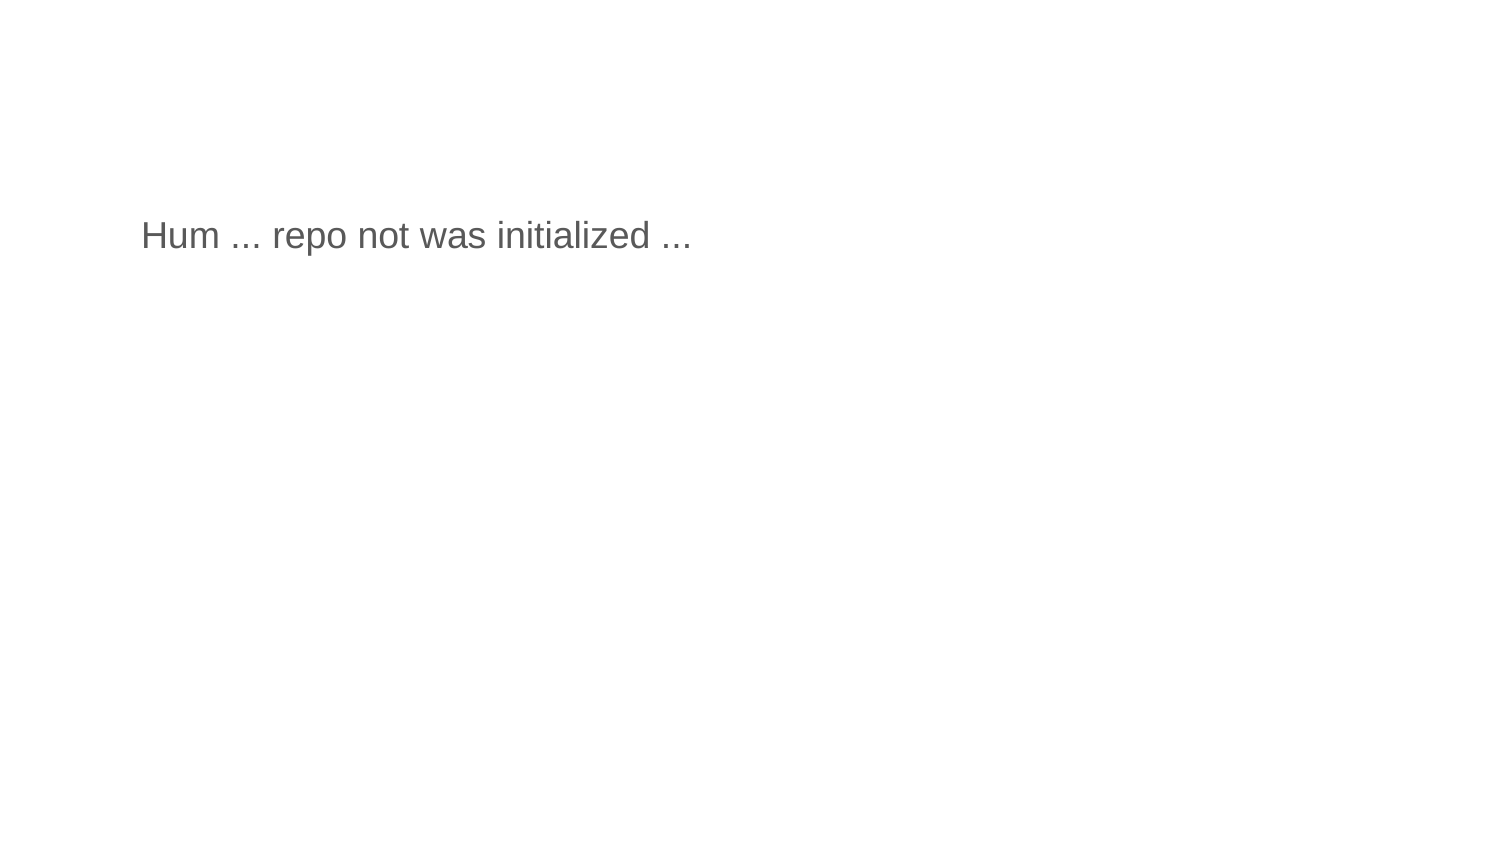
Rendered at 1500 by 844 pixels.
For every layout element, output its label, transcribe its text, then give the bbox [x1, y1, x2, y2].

list Hum ... repo not was initialized ... [51, 189, 1449, 750]
